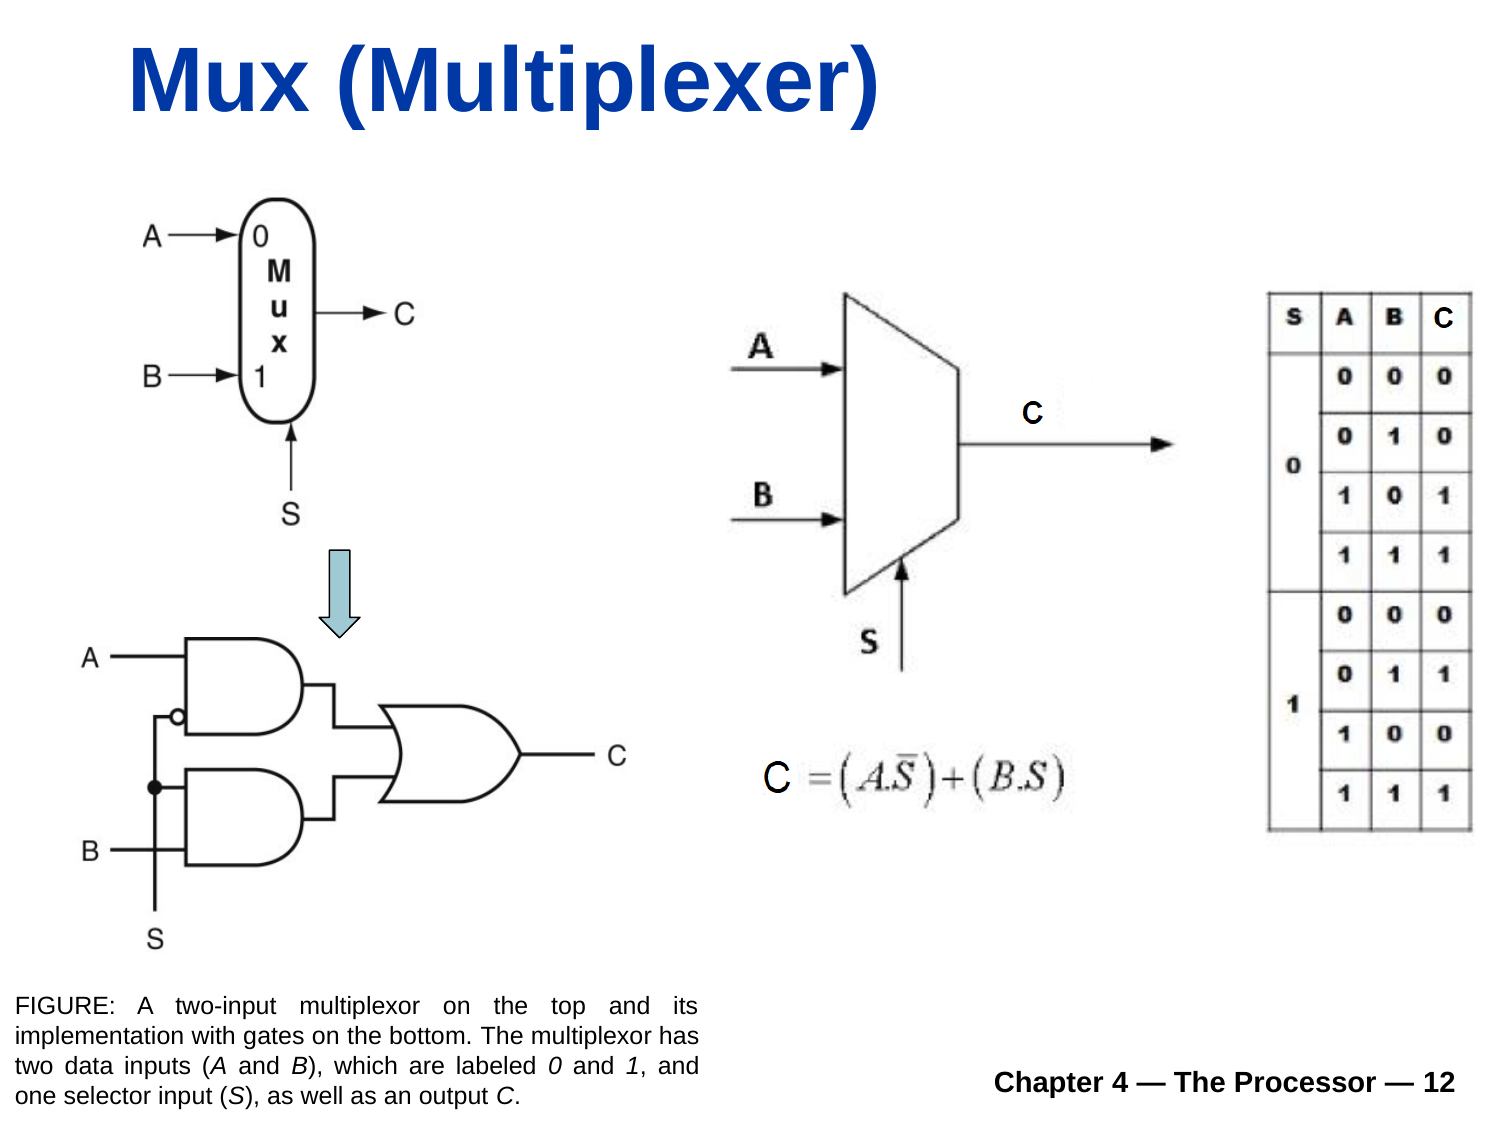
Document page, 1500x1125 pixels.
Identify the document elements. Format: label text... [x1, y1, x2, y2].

picture [714, 278, 1493, 847]
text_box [0, 169, 715, 1118]
title Mux (Multiplexer) [112, 23, 1468, 138]
footer Chapter 4 — The Processor — 12 [719, 1046, 1471, 1106]
